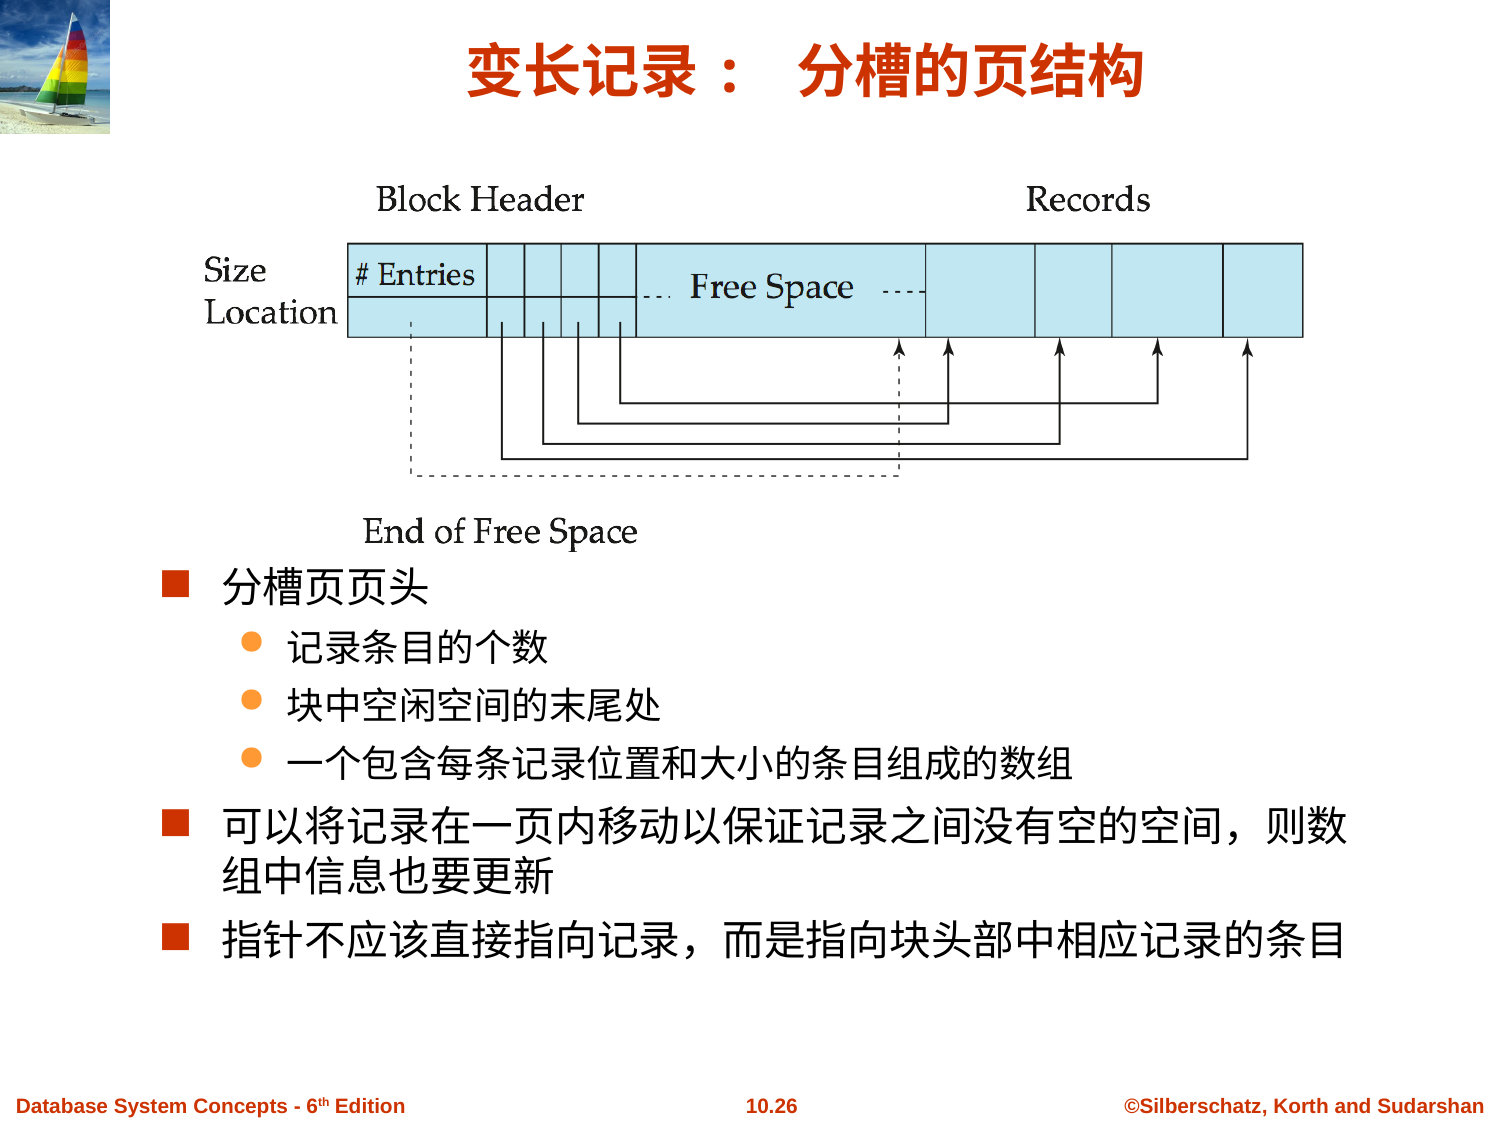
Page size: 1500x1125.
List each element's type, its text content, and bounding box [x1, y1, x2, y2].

title 变长记录: 分槽的页结构 [92, 36, 1500, 112]
picture [203, 178, 1304, 553]
picture [0, 0, 110, 134]
list 分槽页页头 记录条目的个数 块中空闲空间的末尾处 一个包含每条记录位置和大小的条目组成的数组 可以将记录在一页内移动以保证记录之间没有空的空间，则数组中信息也要更新 指针不应该直接指向记录，而是指向块头部中相应记录的条目 [150, 552, 1400, 1012]
